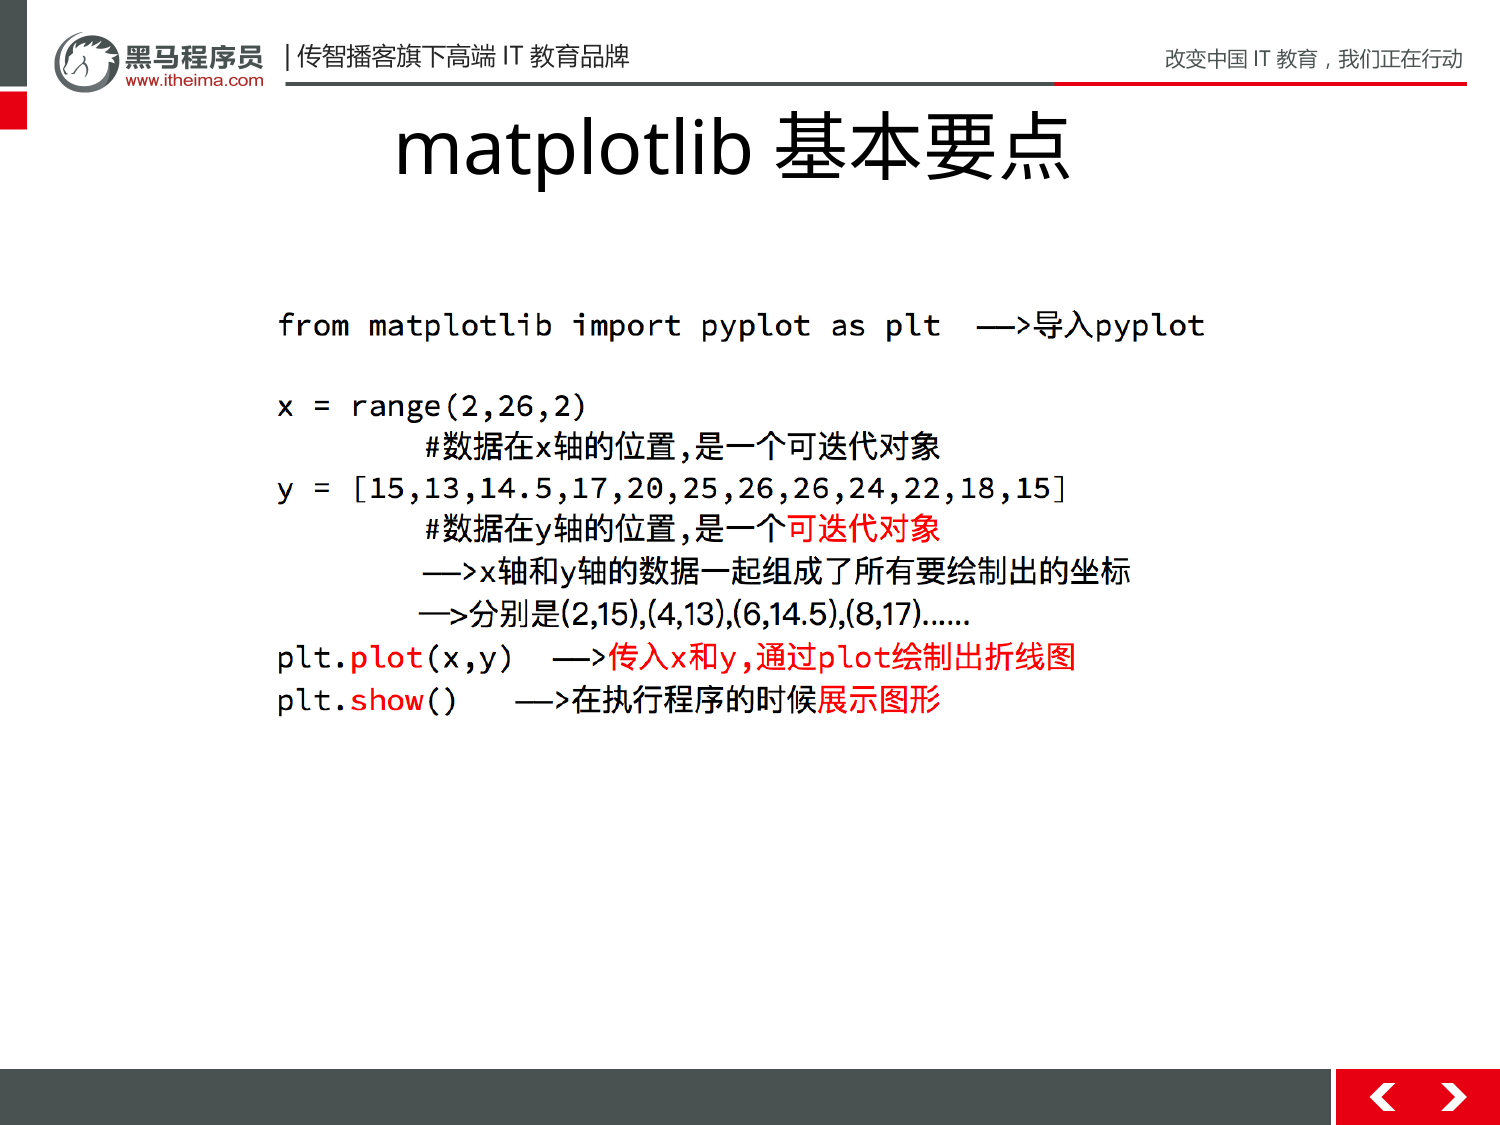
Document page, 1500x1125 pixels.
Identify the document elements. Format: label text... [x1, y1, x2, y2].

picture [0, 0, 1500, 1125]
title matplotlib基本要点 [145, 92, 1321, 198]
